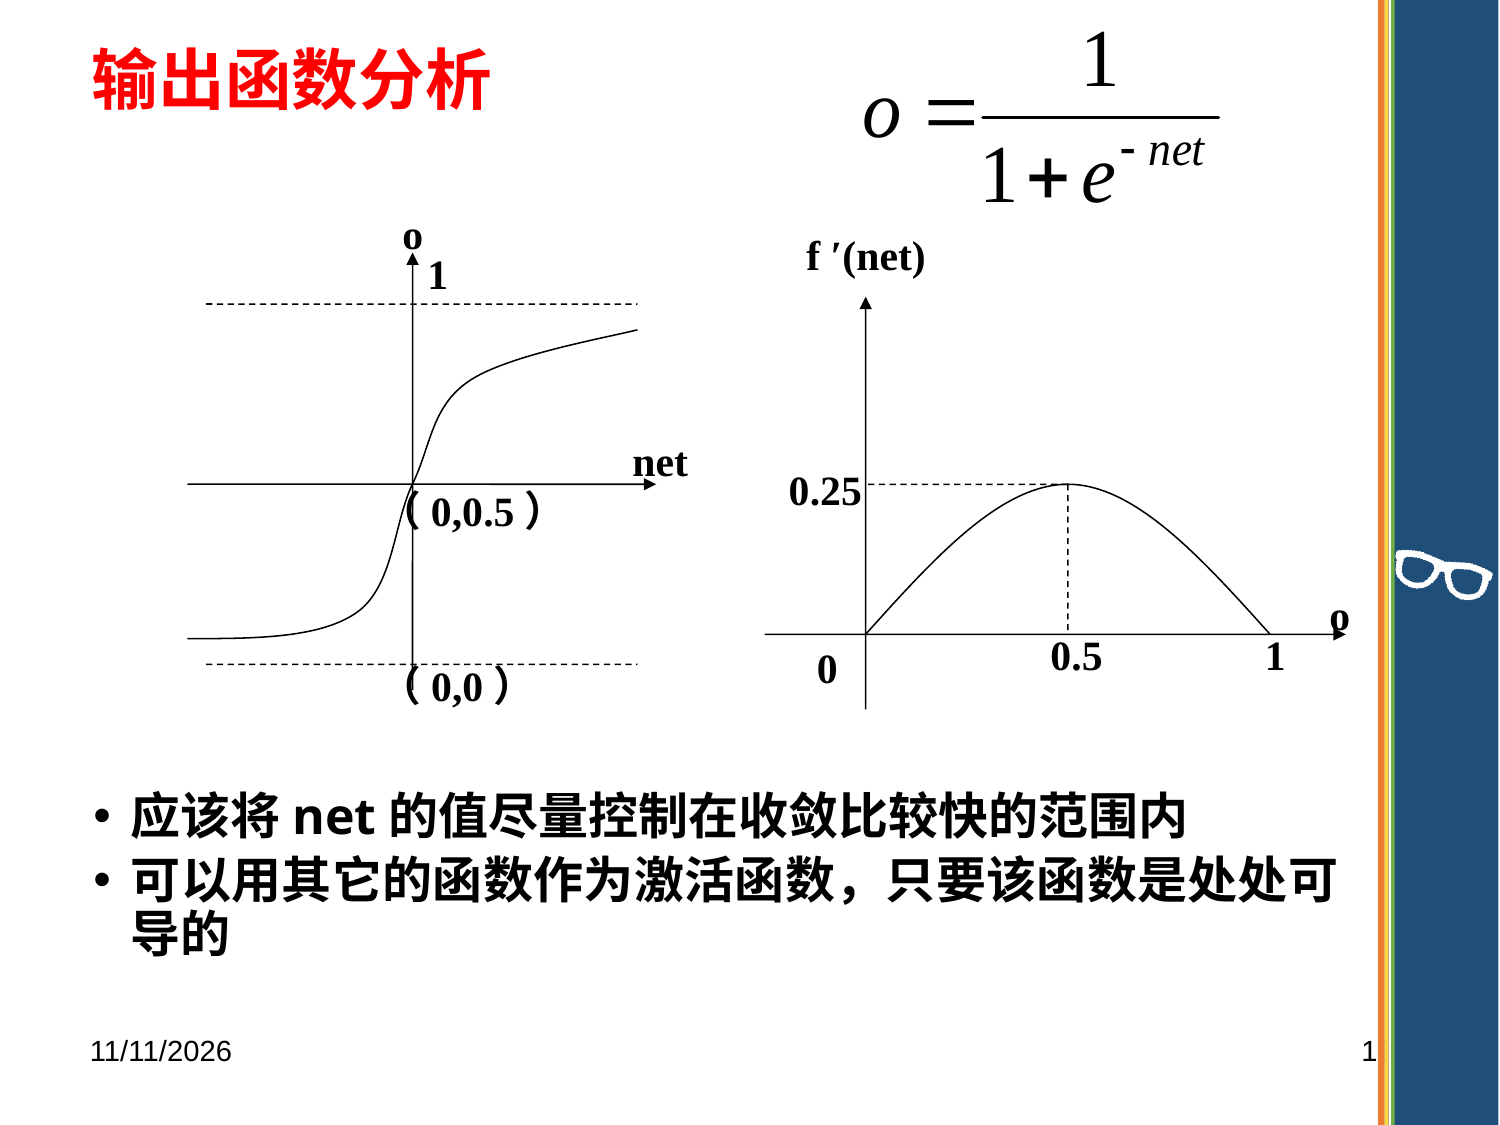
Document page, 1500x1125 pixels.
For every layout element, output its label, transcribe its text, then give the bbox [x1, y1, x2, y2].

text_box 181 [1074, 1024, 1378, 1103]
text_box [764, 221, 1366, 710]
list 应该将net的值尽量控制在收敛比较快的范围内 可以用其它的函数作为激活函数，只要该函数是处处可导的 [3, 783, 1354, 1034]
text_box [1378, 0, 1499, 1125]
text_box 2025/9/30 [75, 1034, 425, 1103]
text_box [187, 199, 704, 718]
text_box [851, 7, 1232, 220]
title 输出函数分析 [76, 31, 845, 136]
picture [1387, 521, 1496, 629]
